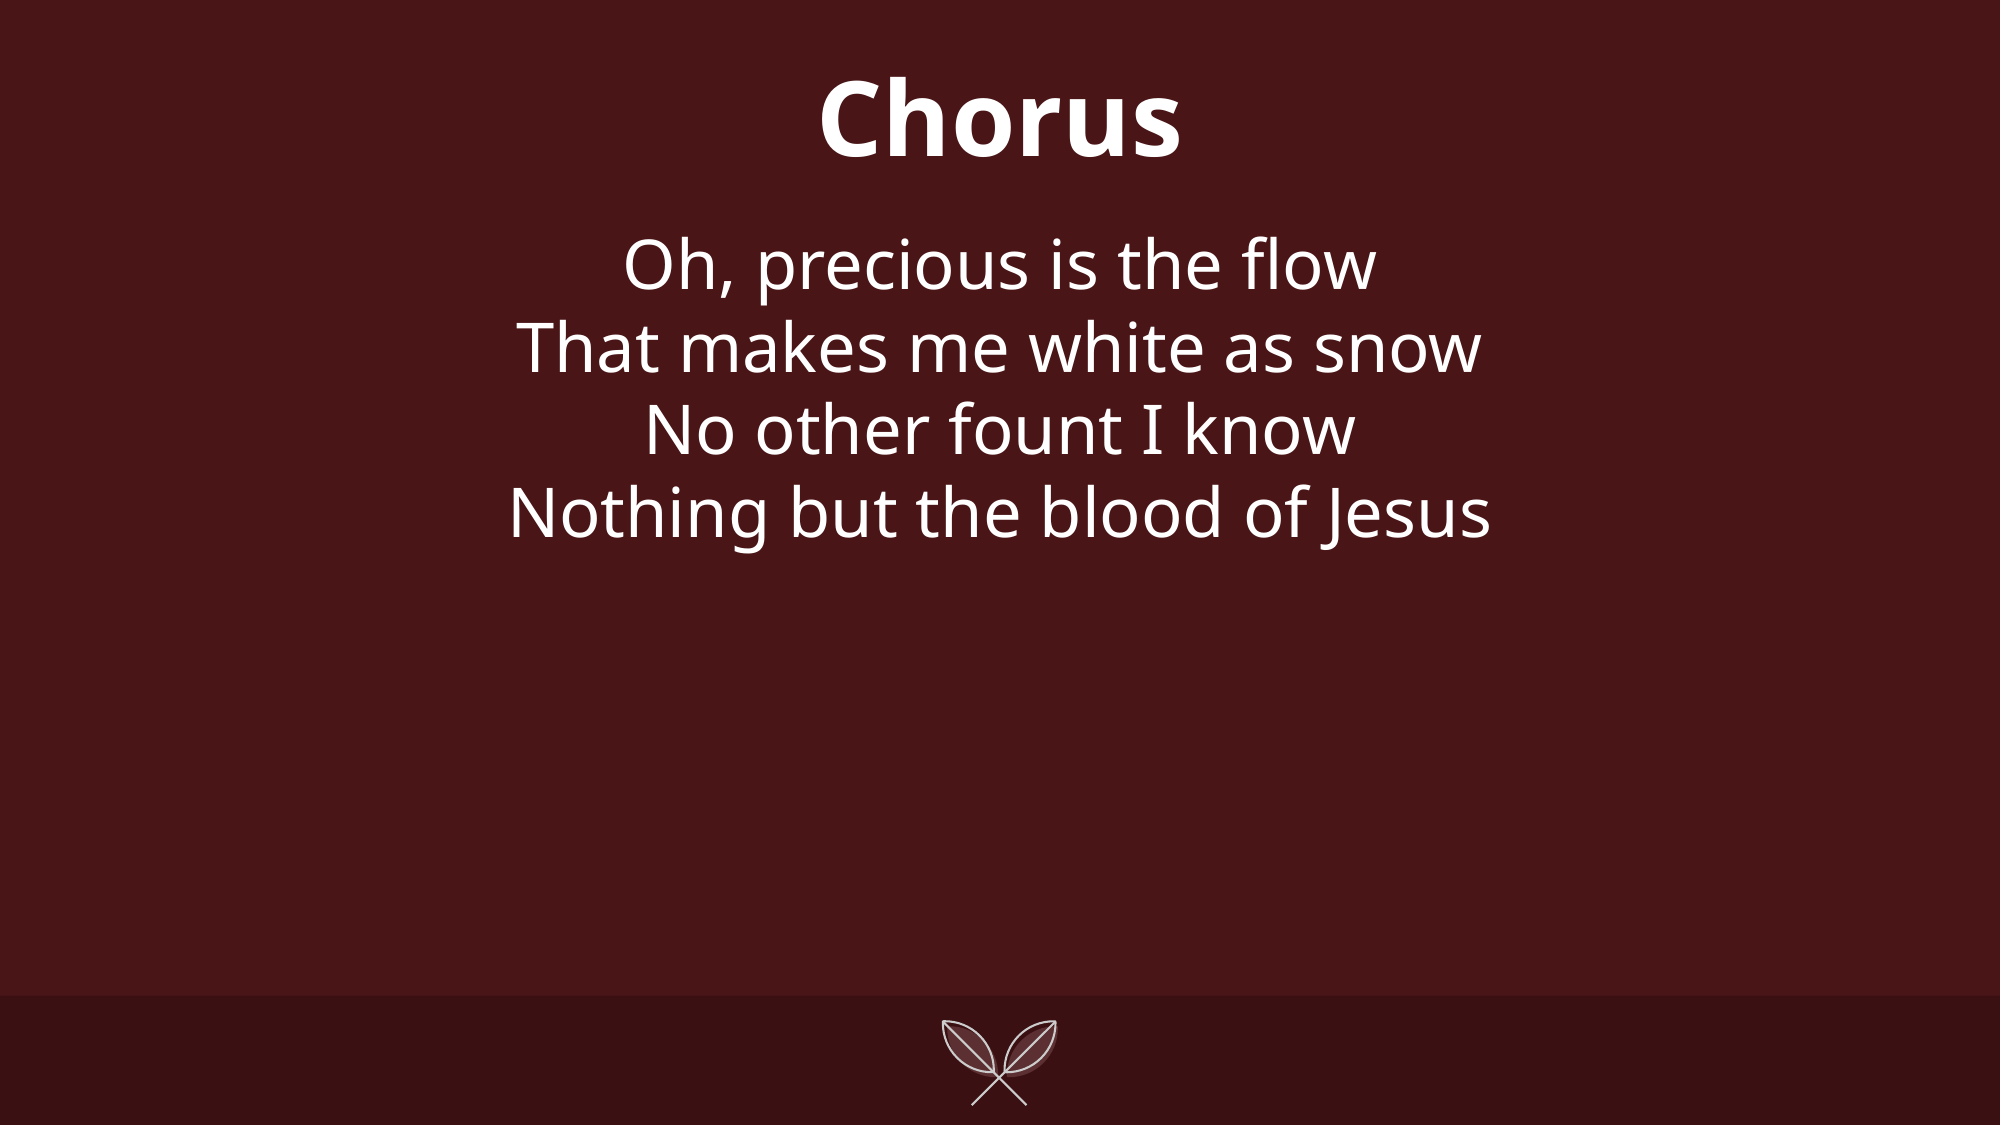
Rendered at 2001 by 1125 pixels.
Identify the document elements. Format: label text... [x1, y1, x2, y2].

text_box Chorus [99, 44, 1900, 185]
text_box Oh, precious is the flow That makes me white as snow No other fount I know Nothing but the blood of Jesus [99, 213, 1900, 641]
